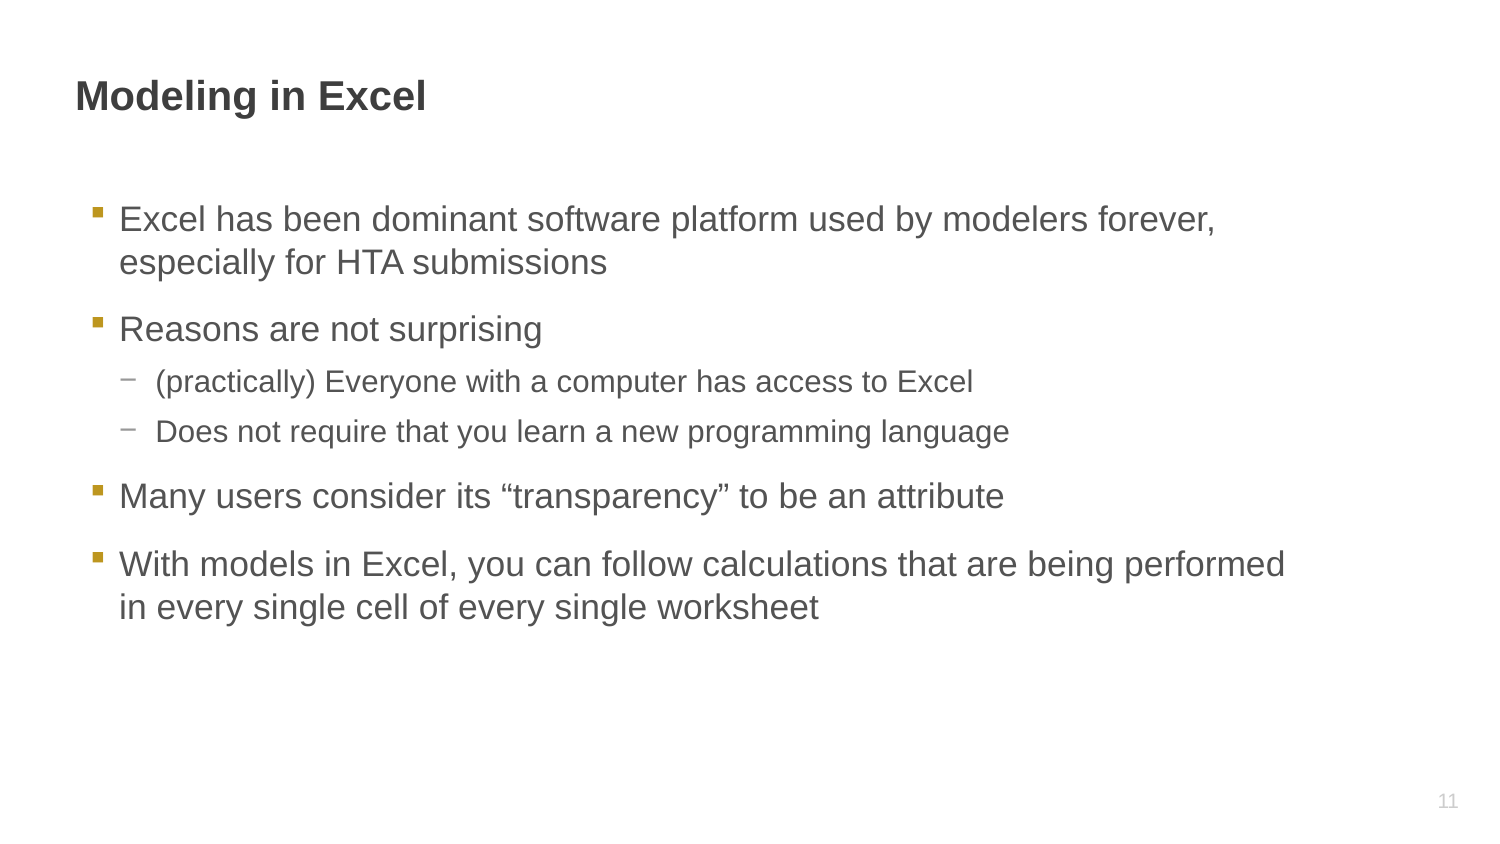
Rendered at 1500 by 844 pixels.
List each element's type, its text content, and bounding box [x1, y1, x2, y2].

title Modeling in Excel [75, 0, 1325, 188]
text_box Excel has been dominant software platform used by modelers forever, especially for HTA submissions Reasons are not surprising (practically) Everyone with a computer has access to Excel Does not require that you learn a new programming language Many users consider its “transparency” to be an attribute With models in Excel, you can follow calculations that are being performed in every single cell of every single worksheet [74, 188, 1325, 745]
slide_number 10 [1393, 777, 1475, 823]
